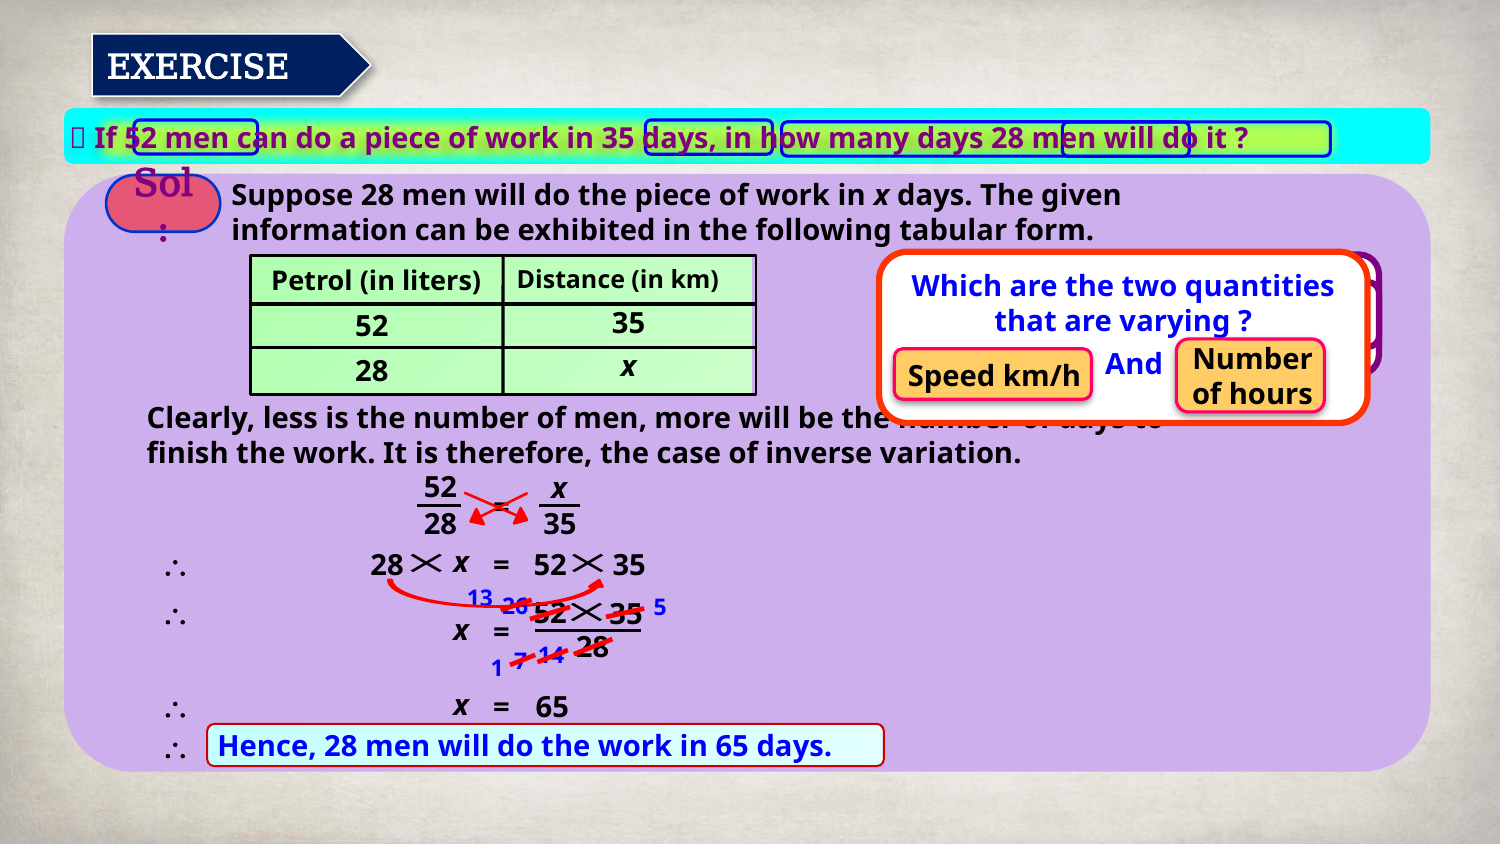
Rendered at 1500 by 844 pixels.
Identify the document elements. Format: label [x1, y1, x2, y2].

text_box [244, 255, 757, 396]
text_box [500, 599, 570, 622]
text_box [886, 348, 1103, 402]
text_box [605, 608, 645, 618]
text_box [576, 634, 611, 660]
text_box [1165, 333, 1340, 418]
picture [0, 0, 1500, 844]
text_box [539, 646, 567, 667]
text_box [511, 651, 534, 669]
